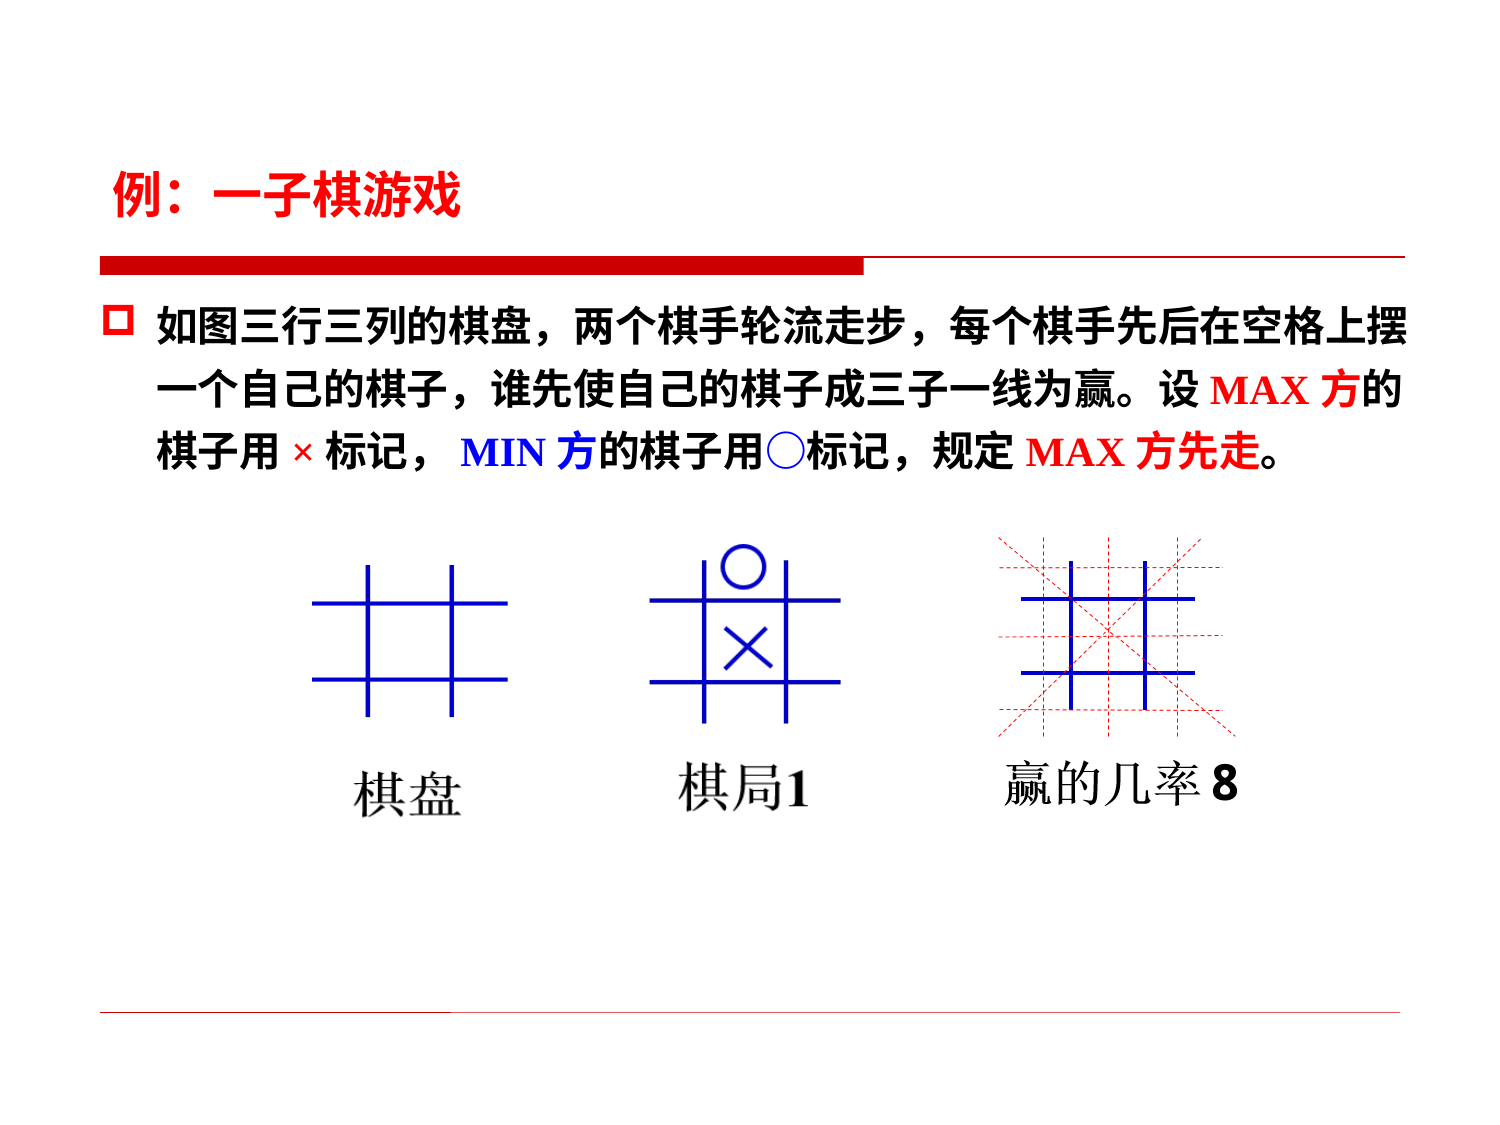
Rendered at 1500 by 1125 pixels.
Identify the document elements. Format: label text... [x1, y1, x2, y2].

text_box 如图三行三列的棋盘，两个棋手轮流走步，每个棋手先后在空格上摆一个自己的棋子，谁先使自己的棋子成三子一线为赢。设MAX方的棋子用×标记，MIN方的棋子用○标记，规定MAX方先走。 [99, 287, 1419, 475]
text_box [972, 537, 1261, 838]
picture [642, 544, 845, 852]
picture [312, 565, 510, 852]
title 例：一子棋游戏 [112, 35, 488, 224]
